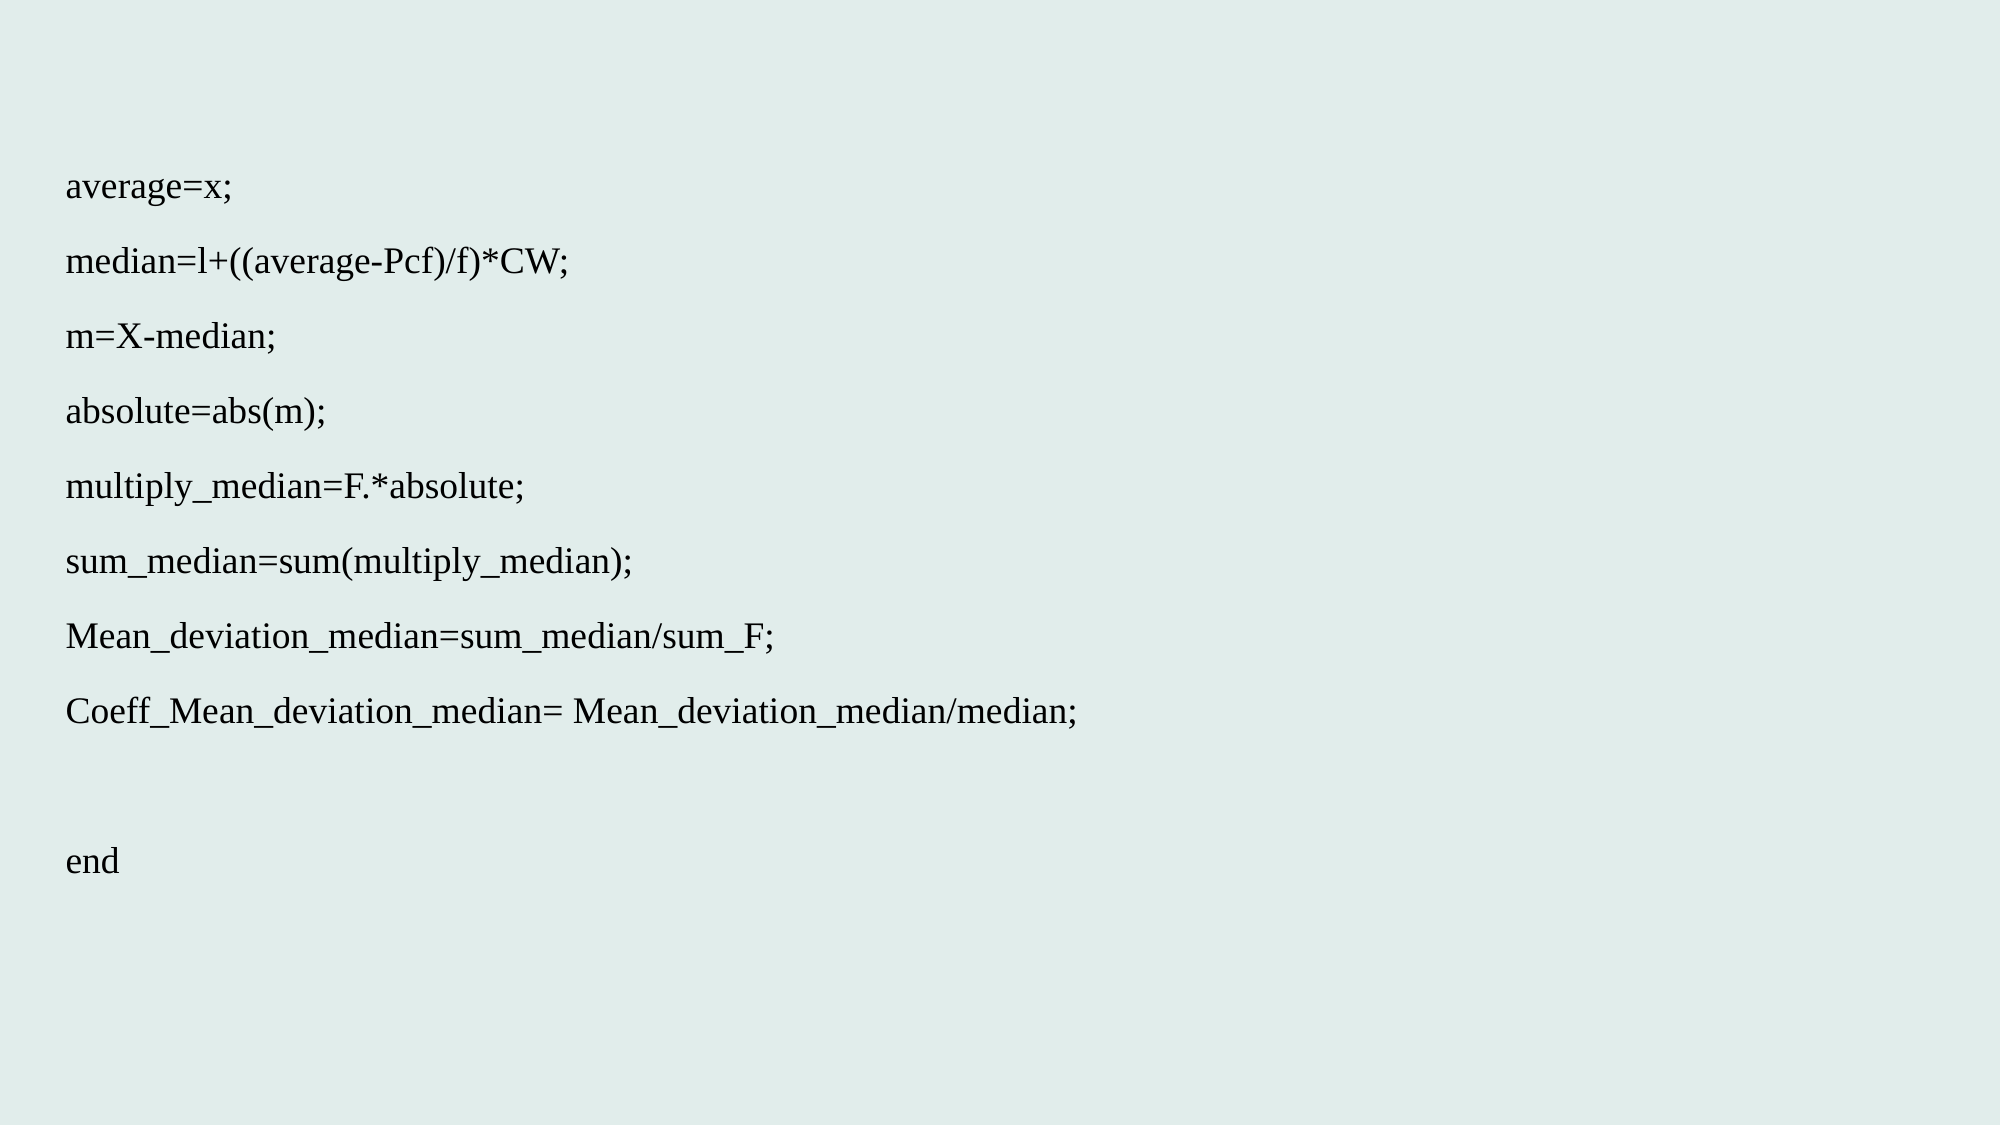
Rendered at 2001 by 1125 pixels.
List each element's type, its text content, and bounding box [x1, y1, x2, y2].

text_box average=x; median=l+((average-Pcf)/f)*CW; m=X-median; absolute=abs(m); multiply_median=F.*absolute; sum_median=sum(multiply_median); Mean_deviation_median=sum_median/sum_F; Coeff_Mean_deviation_median= Mean_deviation_median/median; end [50, 78, 1936, 979]
